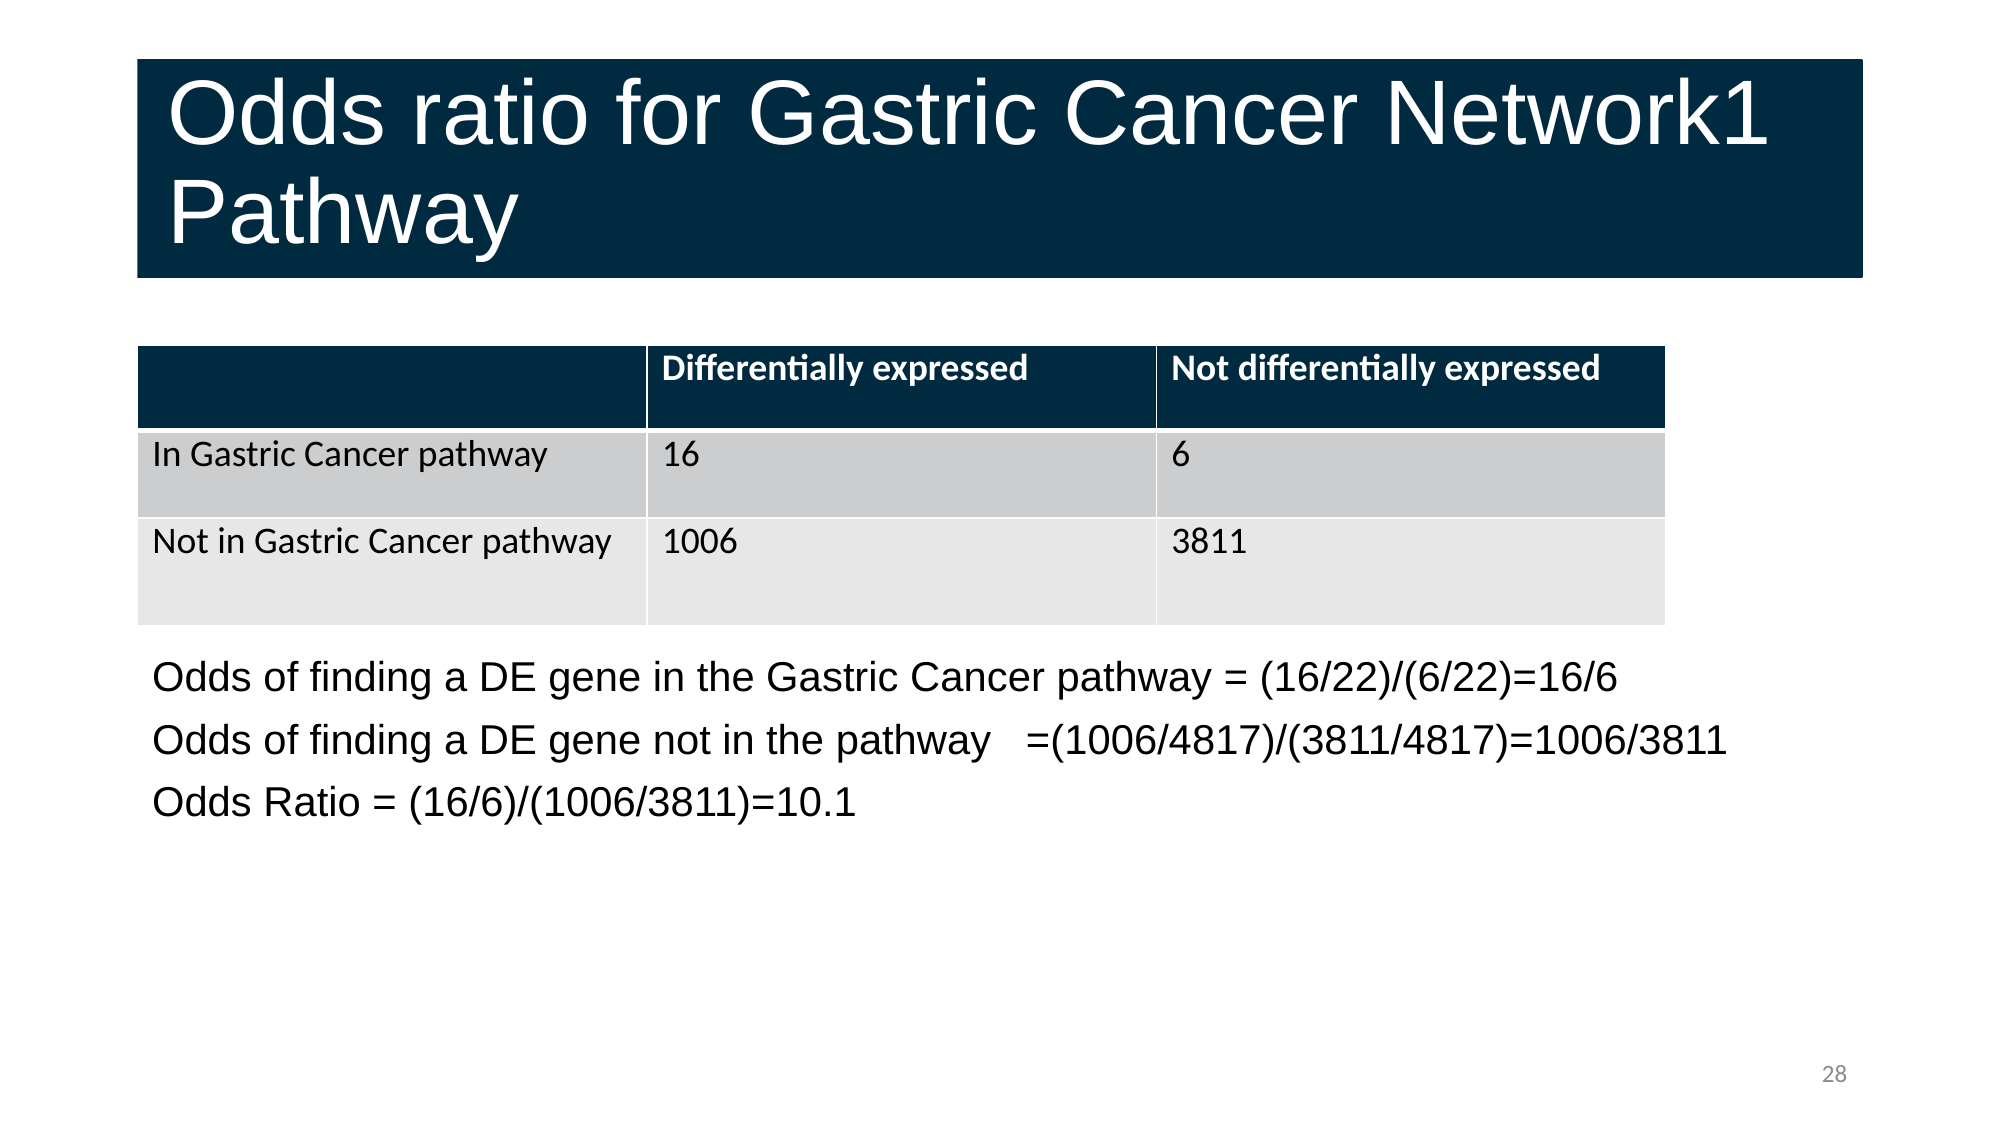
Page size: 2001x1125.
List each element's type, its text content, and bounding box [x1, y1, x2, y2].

table_cell 6 [1157, 433, 1665, 517]
table_header Not differentially expressed [1157, 346, 1665, 428]
table_cell Not in Gastric Cancer pathway [138, 519, 646, 625]
text_box Odds of finding a DE gene in the Gastric Cancer pathway = (16/22)/(6/22)=16/6 Odds of finding a DE gene not in the pathway =(1006/4817)/(3811/4817)=1006/3811 Odds Ratio = (16/6)/(1006/3811)=10.1 [137, 694, 288, 844]
slide_number 28 [1412, 1042, 1863, 1103]
table_header [138, 346, 646, 428]
table_cell 1006 [648, 519, 1156, 625]
table_cell 16 [648, 433, 1156, 517]
title Odds ratio for Gastric Cancer Network1 Pathway [137, 59, 1863, 278]
table_header Differentially expressed [648, 346, 1156, 428]
table_cell In Gastric Cancer pathway [138, 433, 646, 517]
table_cell 3811 [1157, 519, 1665, 625]
